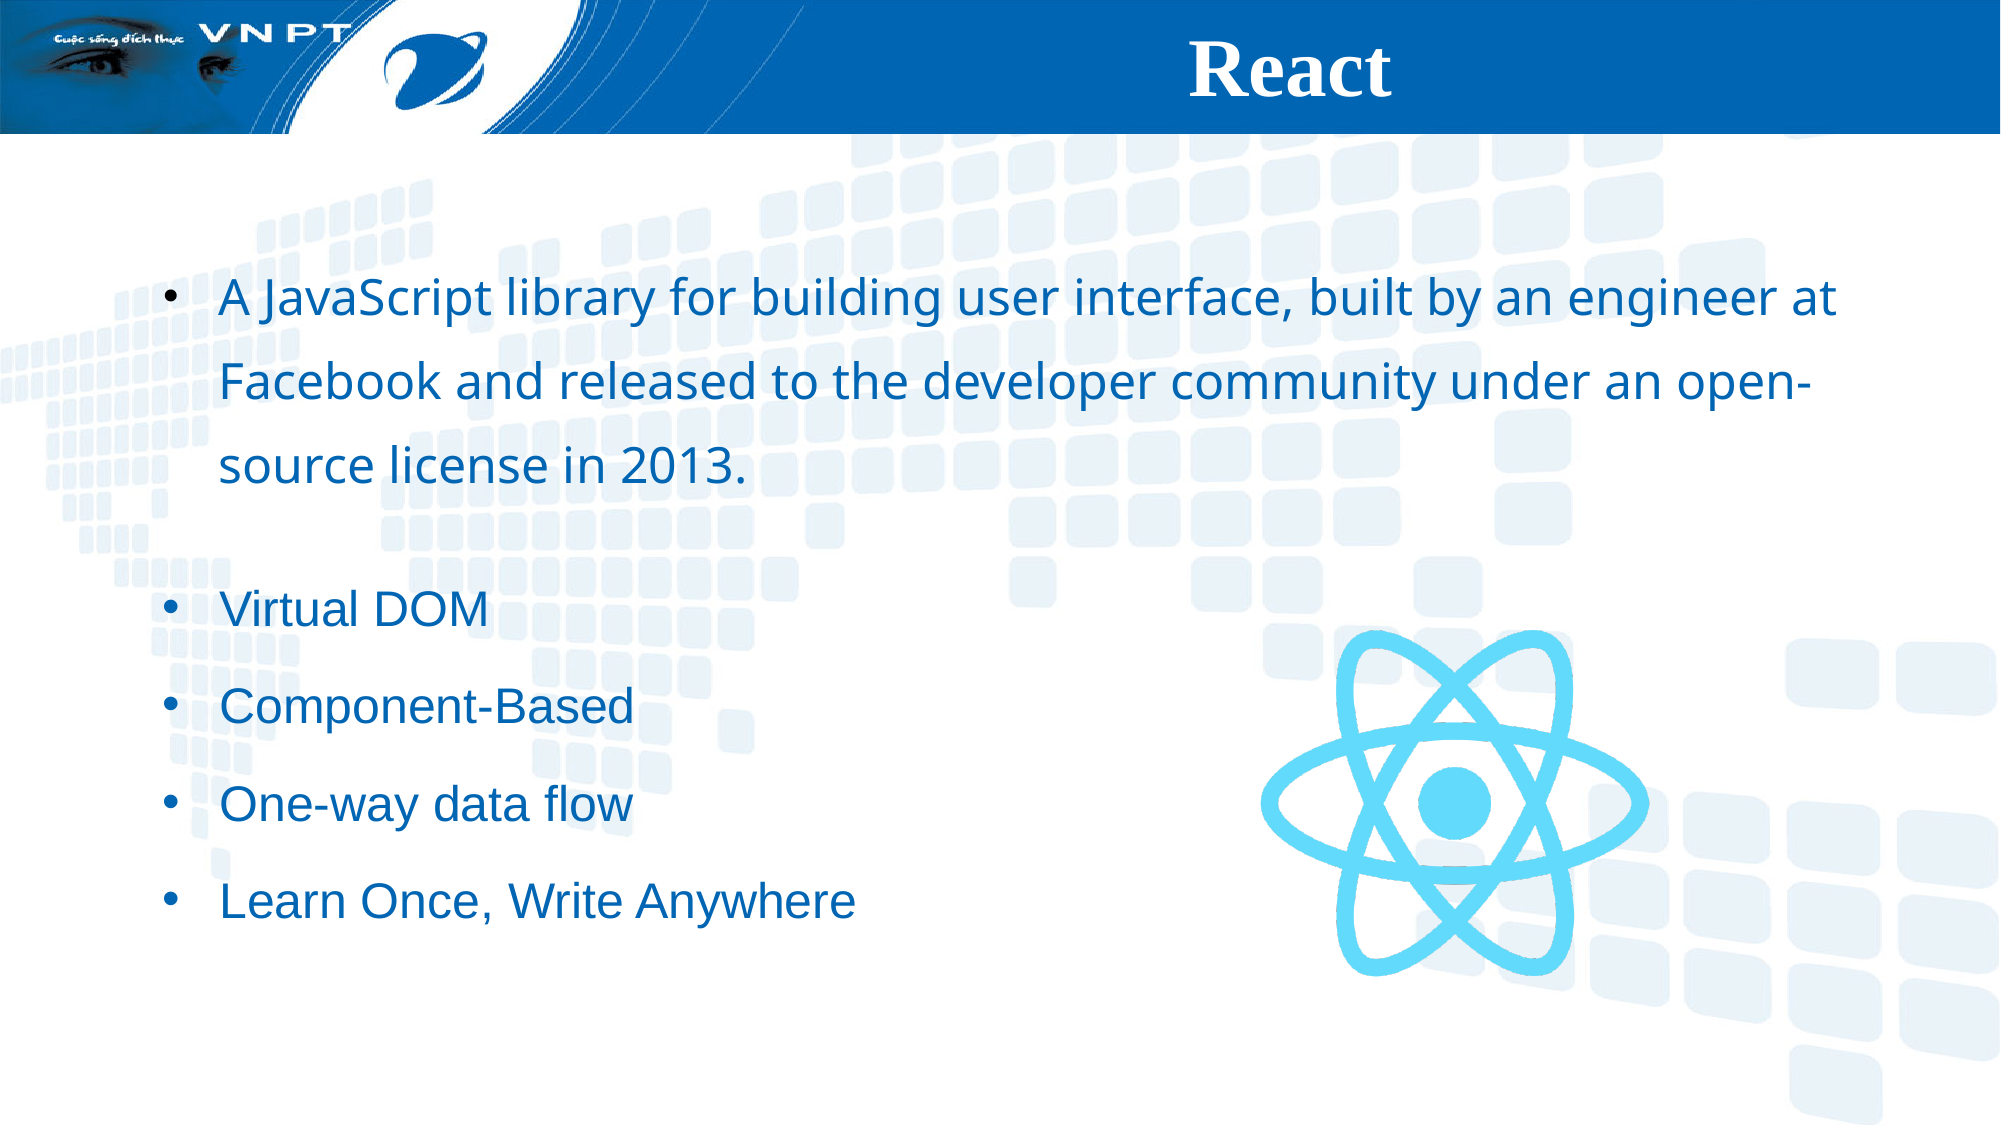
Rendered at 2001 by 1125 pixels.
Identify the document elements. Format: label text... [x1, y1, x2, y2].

picture [0, 0, 2001, 1125]
text_box A JavaScript library for building user interface, built by an engineer at Facebook and released to the developer community under an open-source license in 2013. [147, 234, 1926, 376]
text_box React [580, 0, 2000, 126]
text_box Virtual DOM Component-Based One-way data flow Learn Once, Write Anywhere [147, 568, 1108, 1040]
